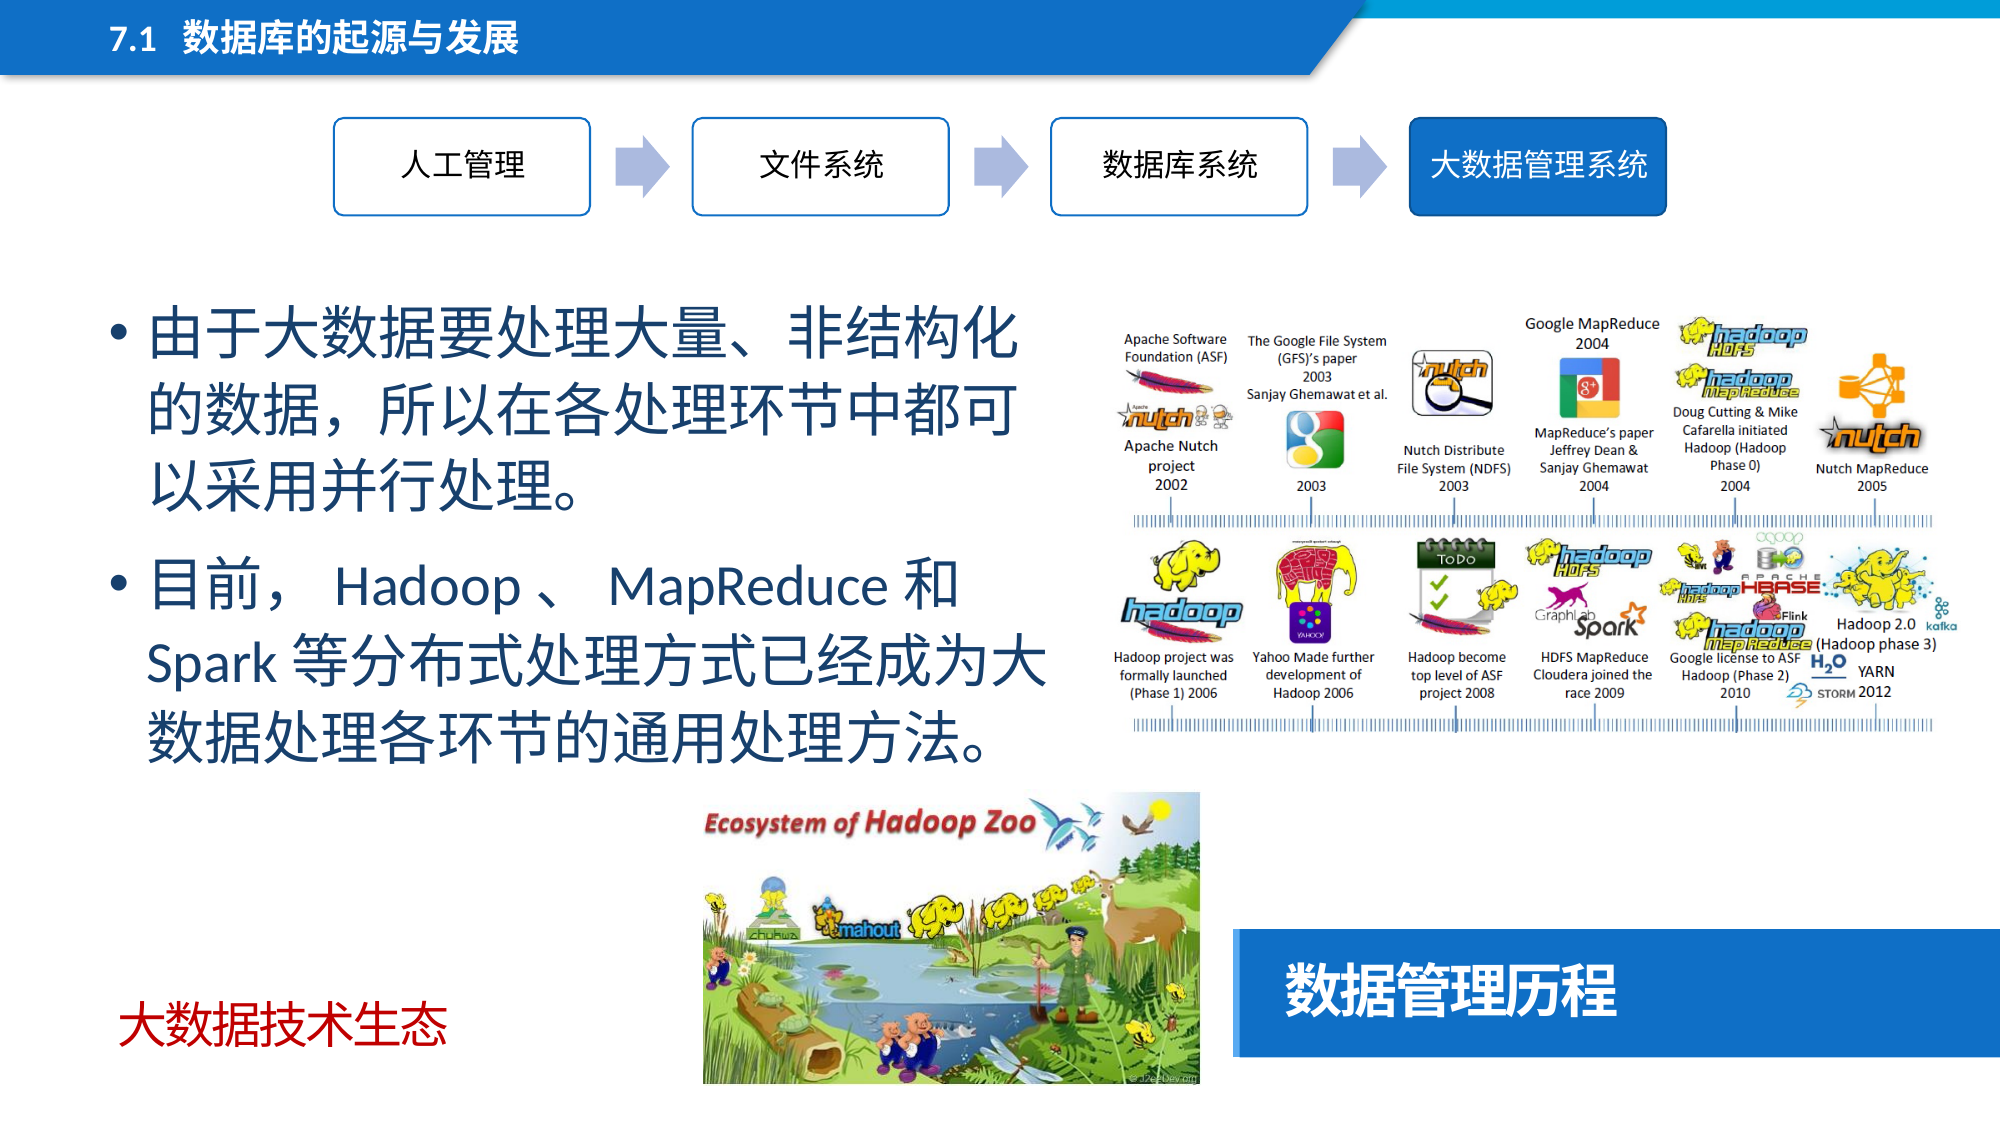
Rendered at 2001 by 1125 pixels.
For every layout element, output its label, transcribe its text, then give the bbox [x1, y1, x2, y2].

text_box 由于大数据要处理大量、非结构化的数据，所以在各处理环节中都可以采用并行处理。 目前，Hadoop、MapReduce和Spark等分布式处理方式已经成为大数据处理各环节的通用处理方法。 [93, 281, 1067, 882]
list 7.1 数据库的起源与发展 [93, 11, 1138, 68]
picture [1099, 304, 1968, 737]
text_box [333, 117, 1667, 216]
text_box 大数据技术生态 [93, 993, 474, 1082]
list 数据管理历程 [1239, 929, 2000, 1058]
picture [703, 789, 1202, 1086]
